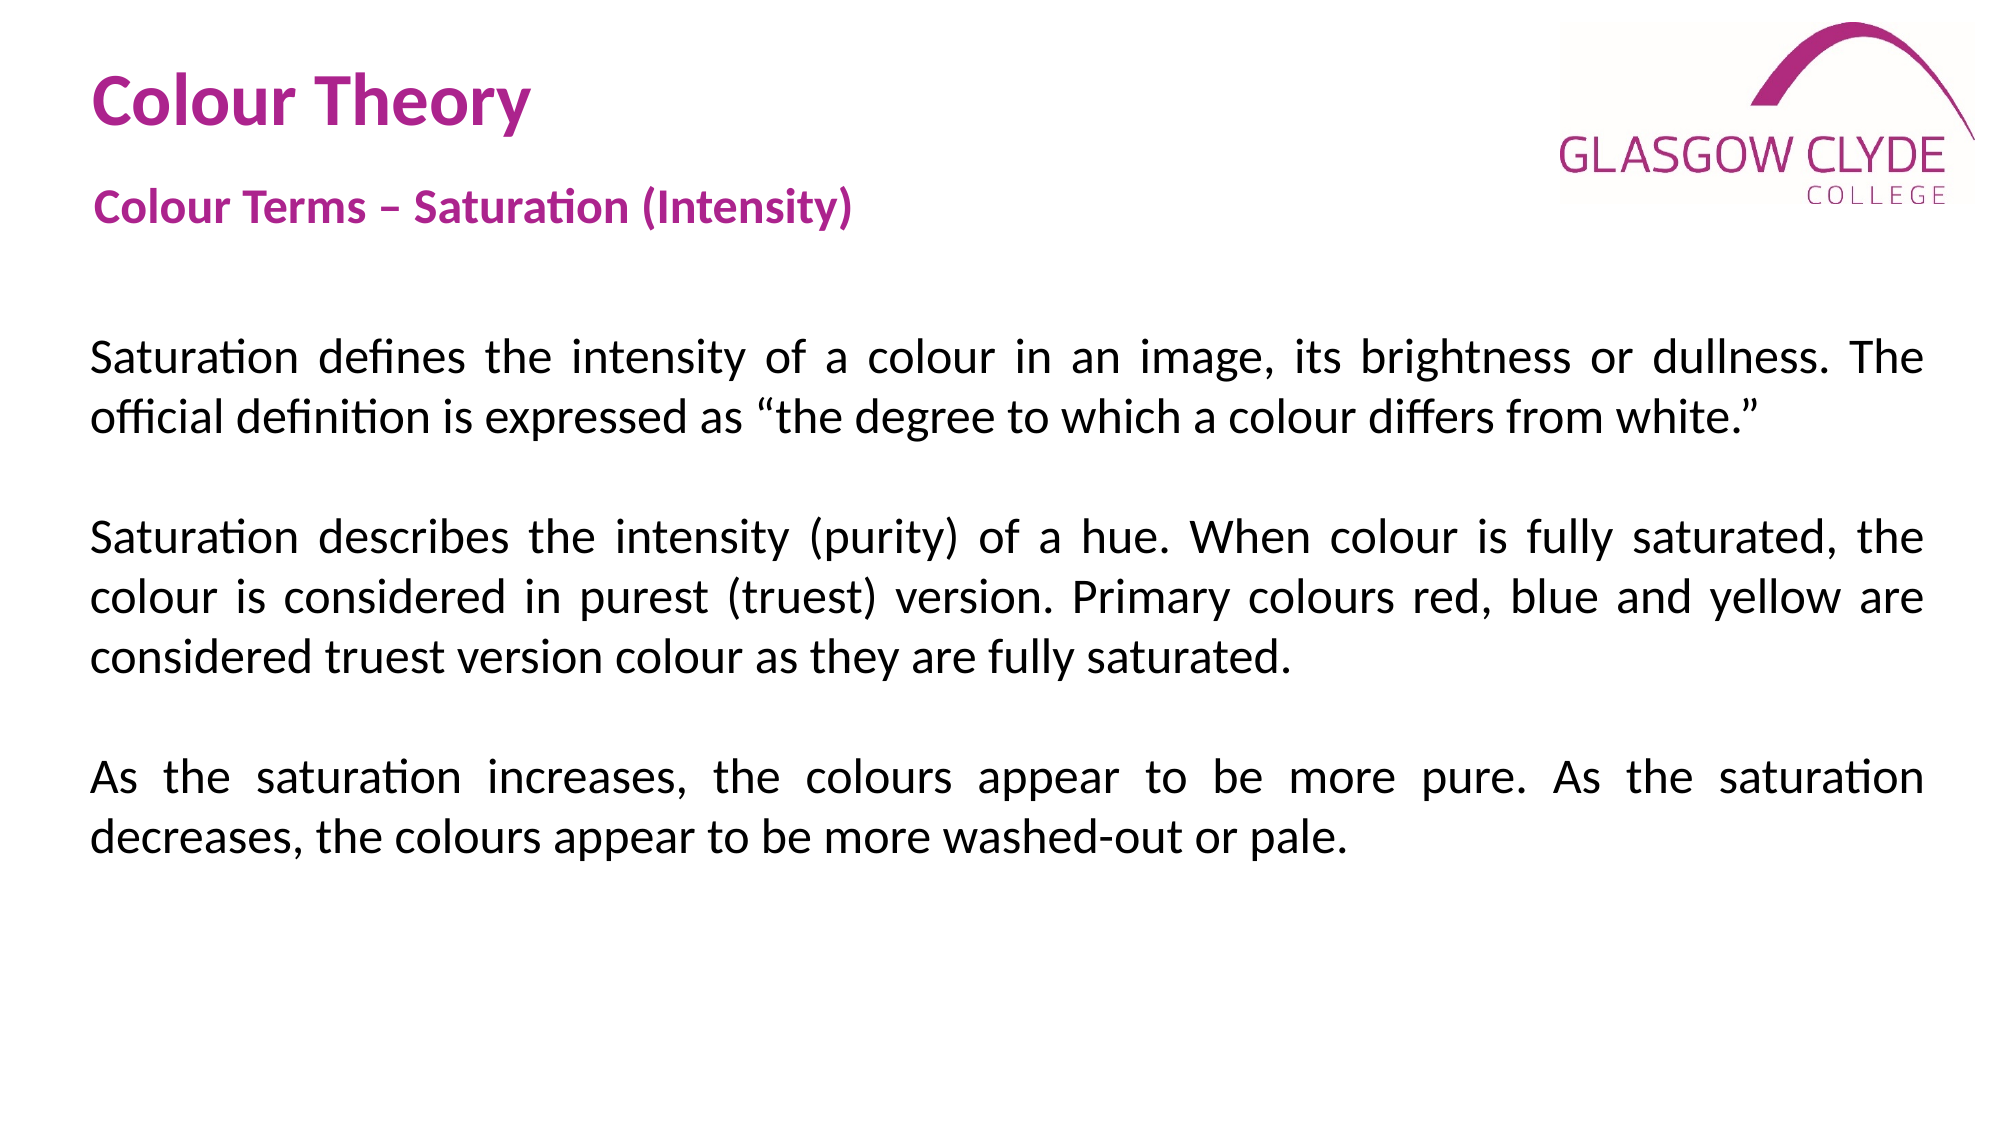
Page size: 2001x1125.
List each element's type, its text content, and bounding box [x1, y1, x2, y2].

text_box Colour Theory [77, 43, 548, 148]
text_box Colour Terms – Saturation (Intensity) [79, 165, 881, 241]
text_box Saturation defines the intensity of a colour in an image, its brightness or dullness. The official definition is expressed as “the degree to which a colour differs from white.” Saturation describes the intensity (purity) of a hue. When colour is fully saturated, the colour is considered in purest (truest) version. Primary colours red, blue and yellow are considered truest version colour as they are fully saturated. As the saturation increases, the colours appear to be more pure. As the saturation decreases, the colours appear to be more washed-out or pale. [74, 316, 1941, 871]
picture [1560, 22, 1975, 204]
